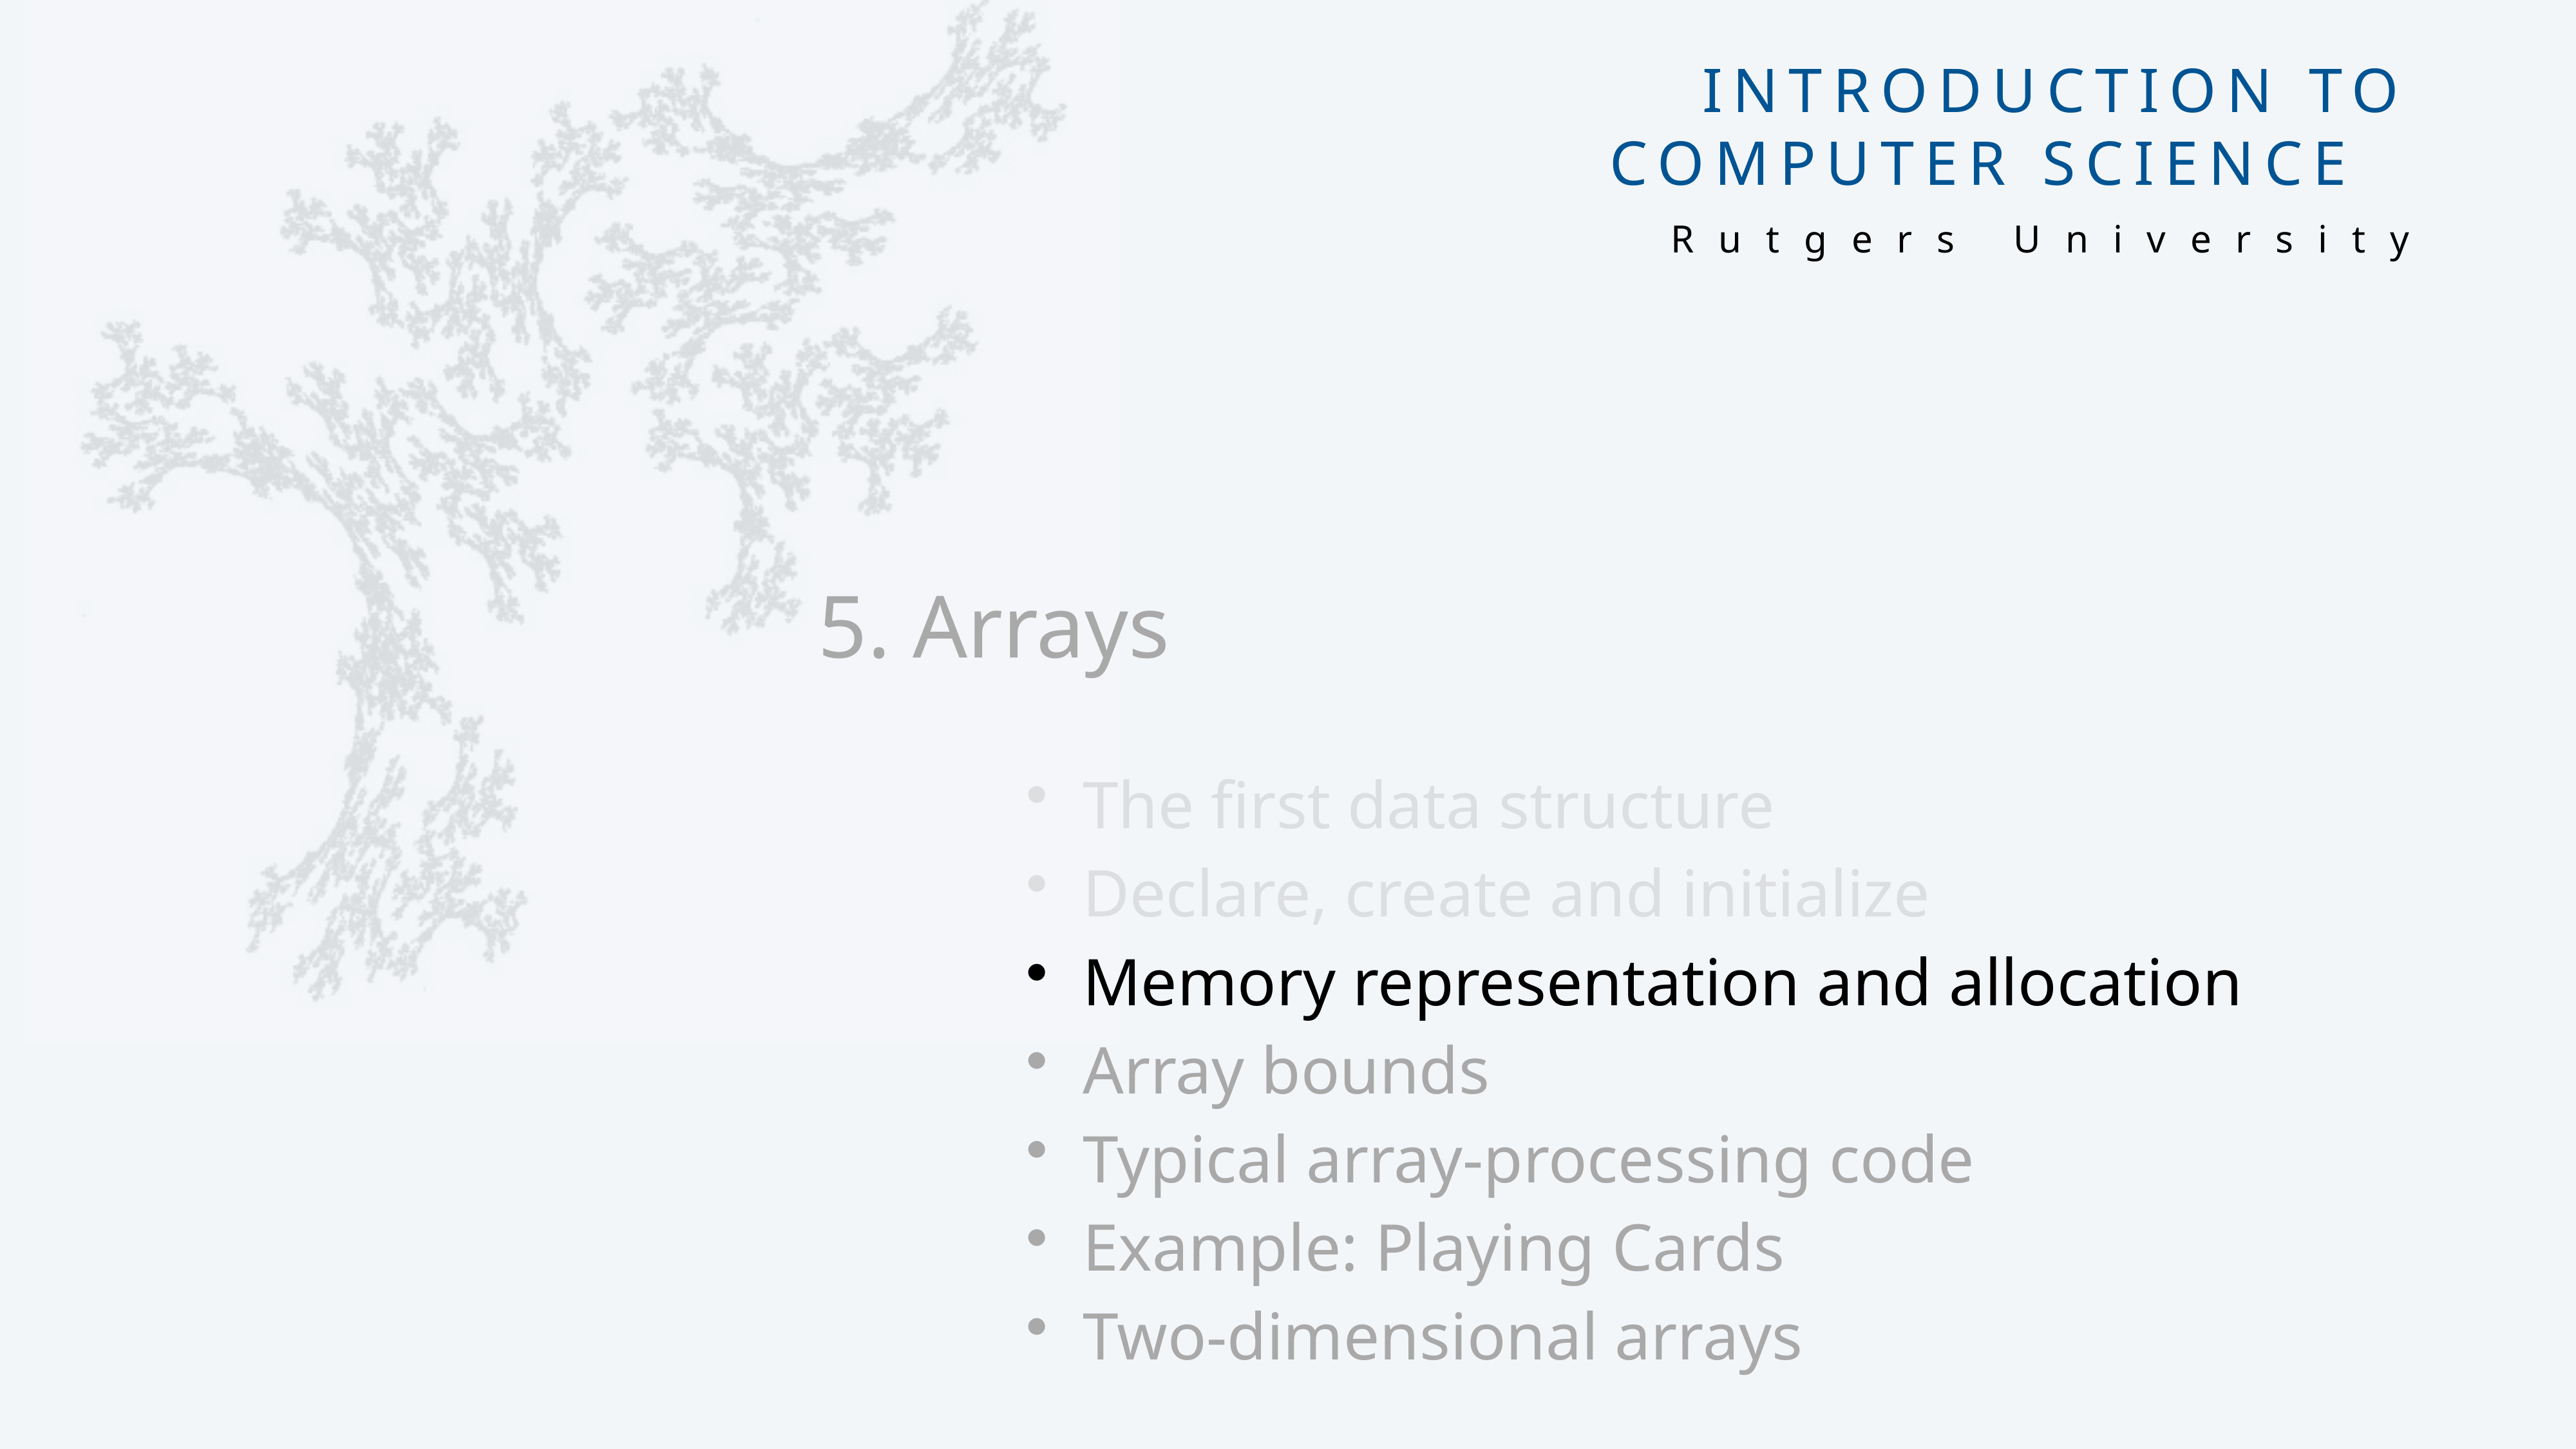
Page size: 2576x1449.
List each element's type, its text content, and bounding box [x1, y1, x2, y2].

title 5. Arrays [812, 531, 2420, 717]
list The first data structure Declare, create and initialize Memory representation and allocation Array bounds Typical array-processing code Example: Playing Cards Two-dimensional arrays [1004, 751, 2359, 1380]
